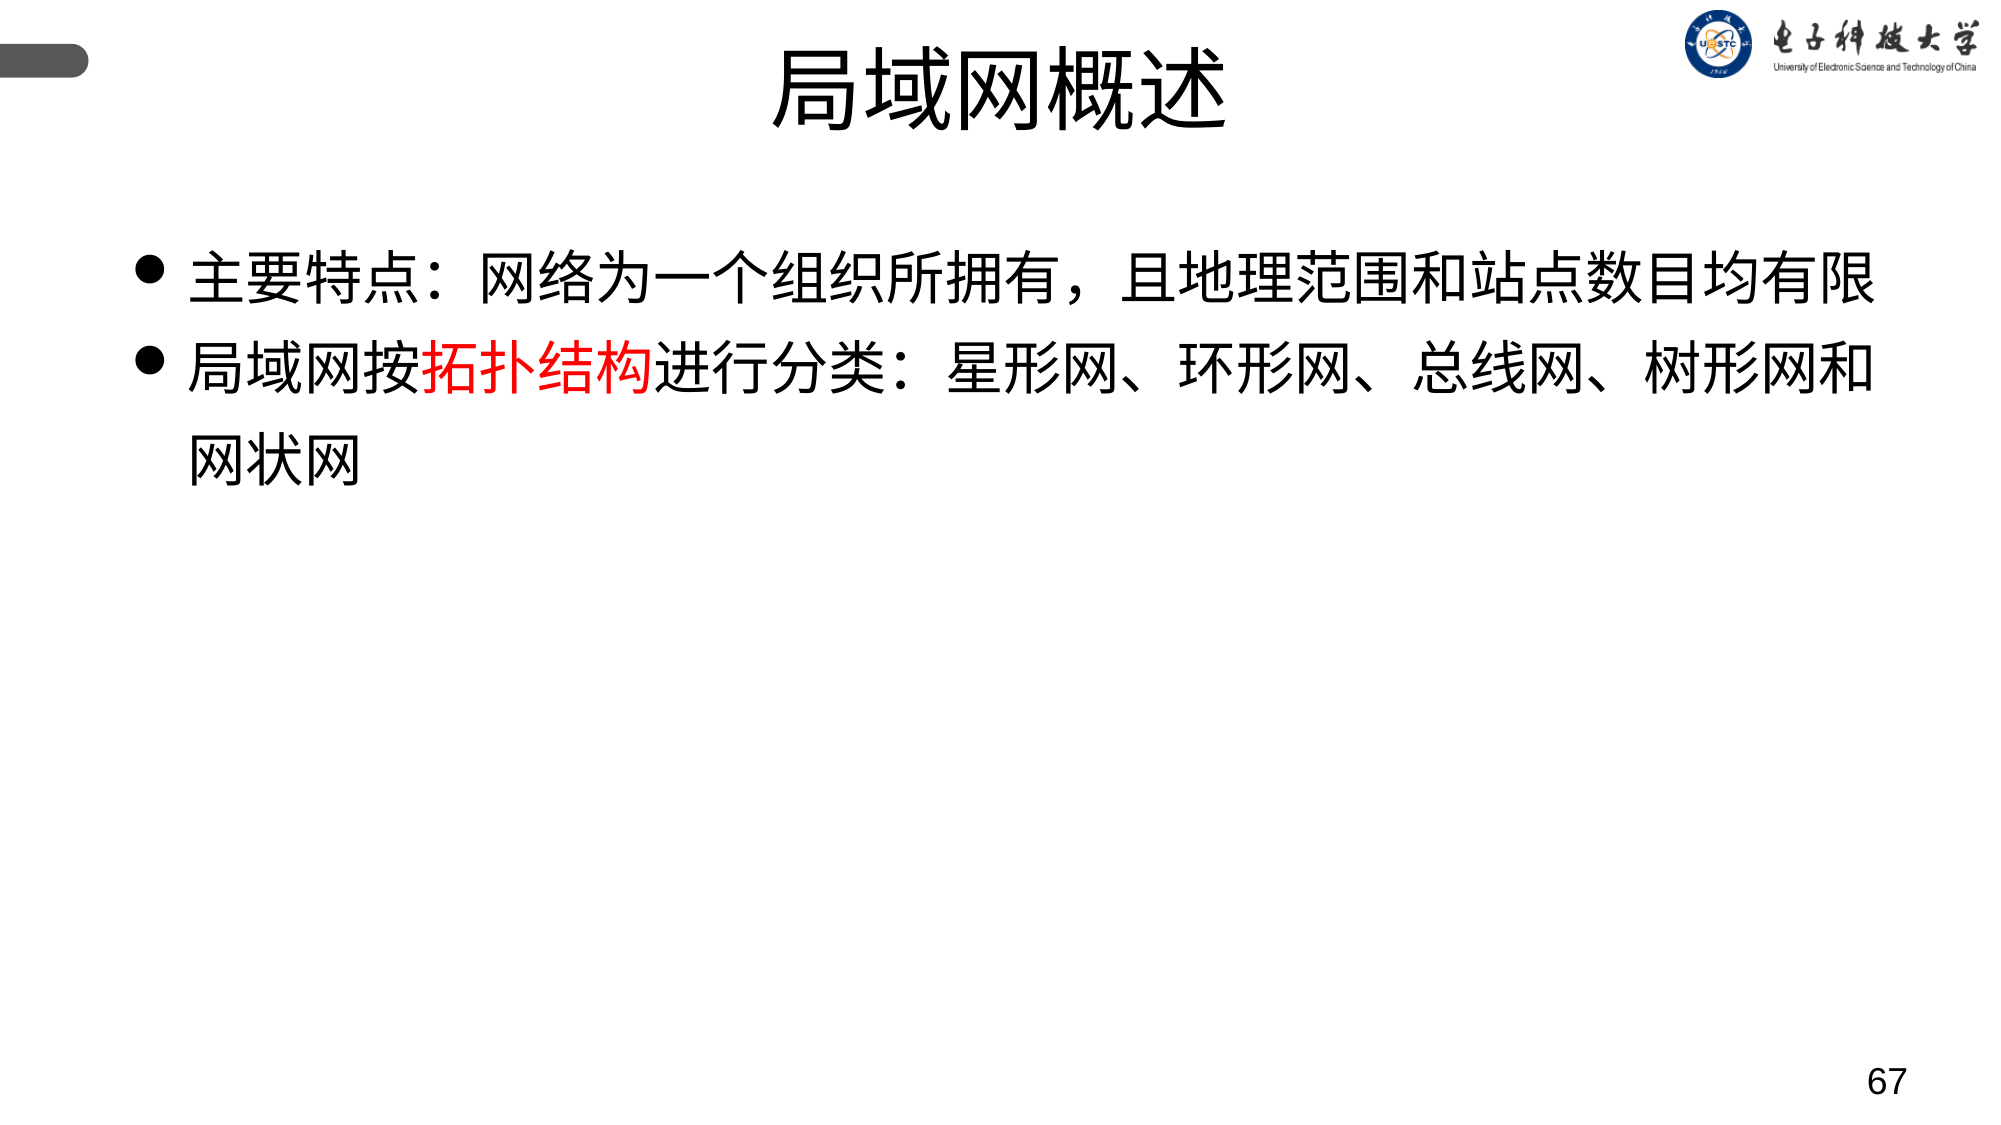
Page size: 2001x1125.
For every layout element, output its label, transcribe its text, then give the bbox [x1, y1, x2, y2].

text_box 主要特点：网络为一个组织所拥有，且地理范围和站点数目均有限 局域网按拓扑结构进行分类：星形网、环形网、总线网、树形网和网状网 [116, 212, 1920, 1077]
picture [1685, 10, 1979, 37]
title 局域网概述 [0, 37, 2000, 225]
slide_number 67 [1852, 1050, 2000, 1125]
